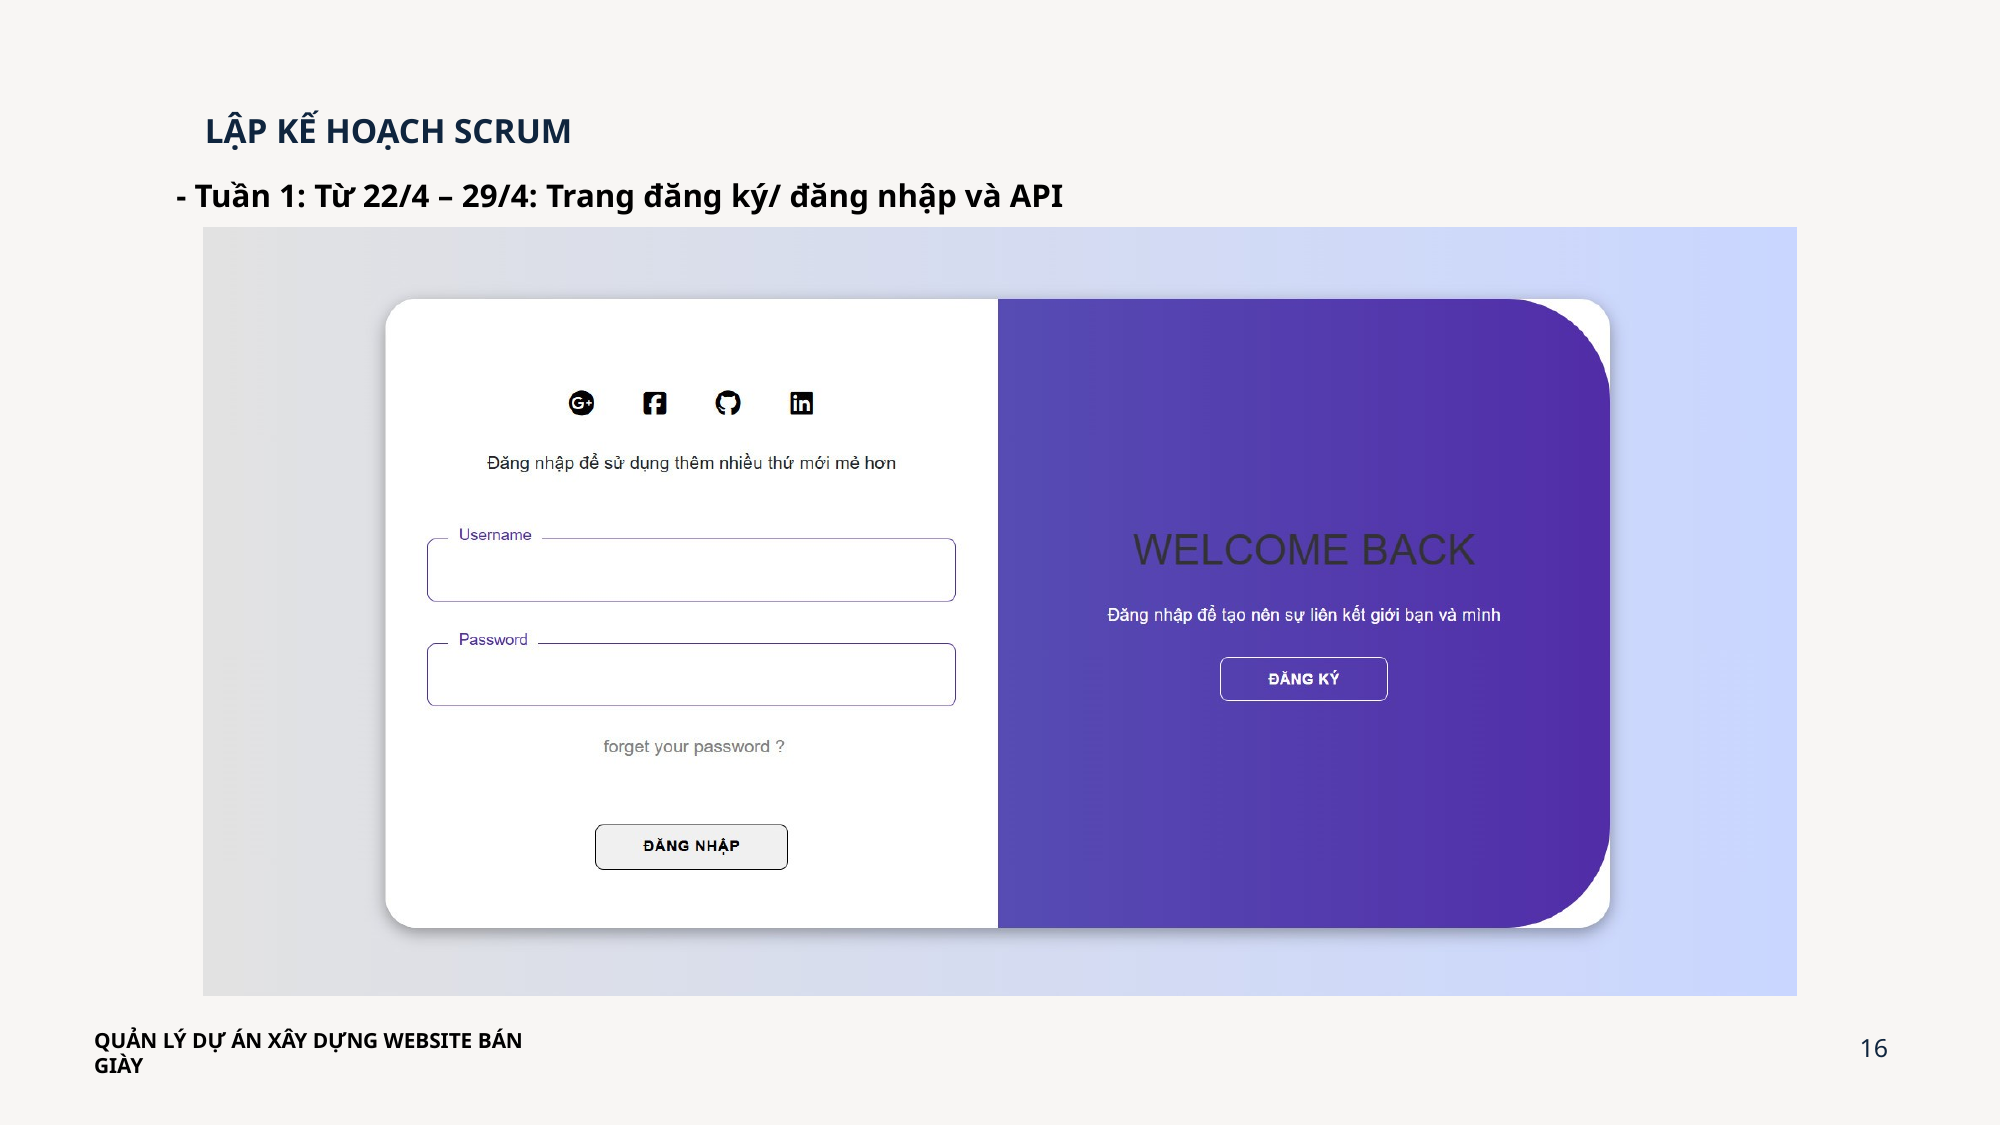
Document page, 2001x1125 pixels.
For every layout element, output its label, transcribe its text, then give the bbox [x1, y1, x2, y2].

text_box - Tuần 1: Từ 22/4 – 29/4: Trang đăng ký/ đăng nhập và API [161, 149, 1311, 221]
text_box QUẢN LÝ DỰ ÁN XÂY DỰNG WEBSITE BÁN GIÀY [79, 1019, 584, 1080]
text_box LẬP KẾ HOẠCH SCRUM [161, 56, 617, 149]
picture [203, 227, 1797, 996]
slide_number 16 [1836, 1020, 1912, 1080]
